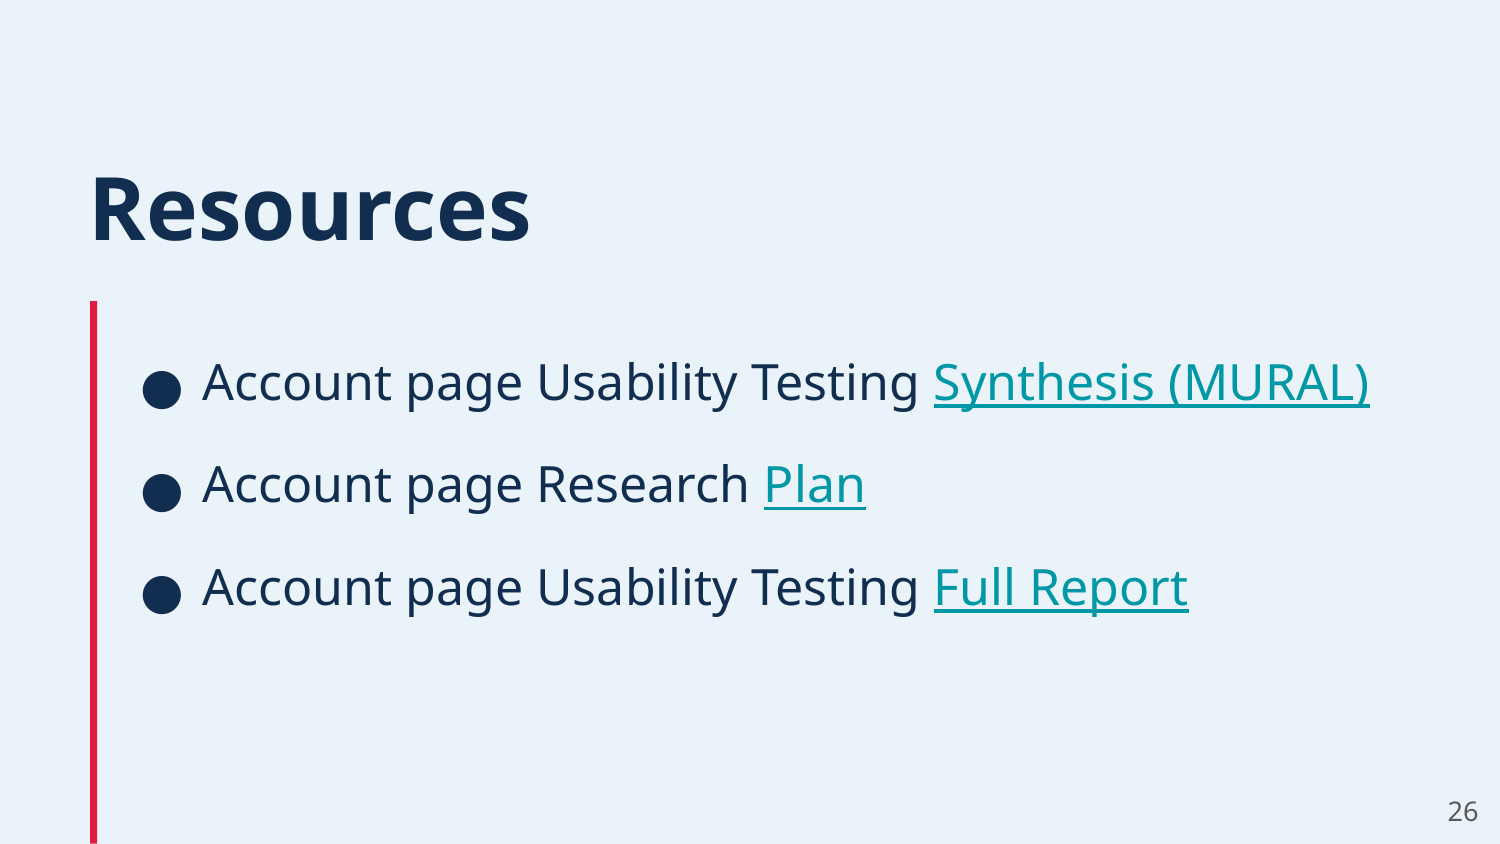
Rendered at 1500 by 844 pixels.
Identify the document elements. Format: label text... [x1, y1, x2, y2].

slide_number ‹#› [1403, 779, 1494, 844]
title Resources [73, 122, 1426, 377]
subtitle Account page Usability Testing Synthesis (MURAL) Account page Research Plan Account page Usability Testing Full Report [112, 301, 1426, 692]
